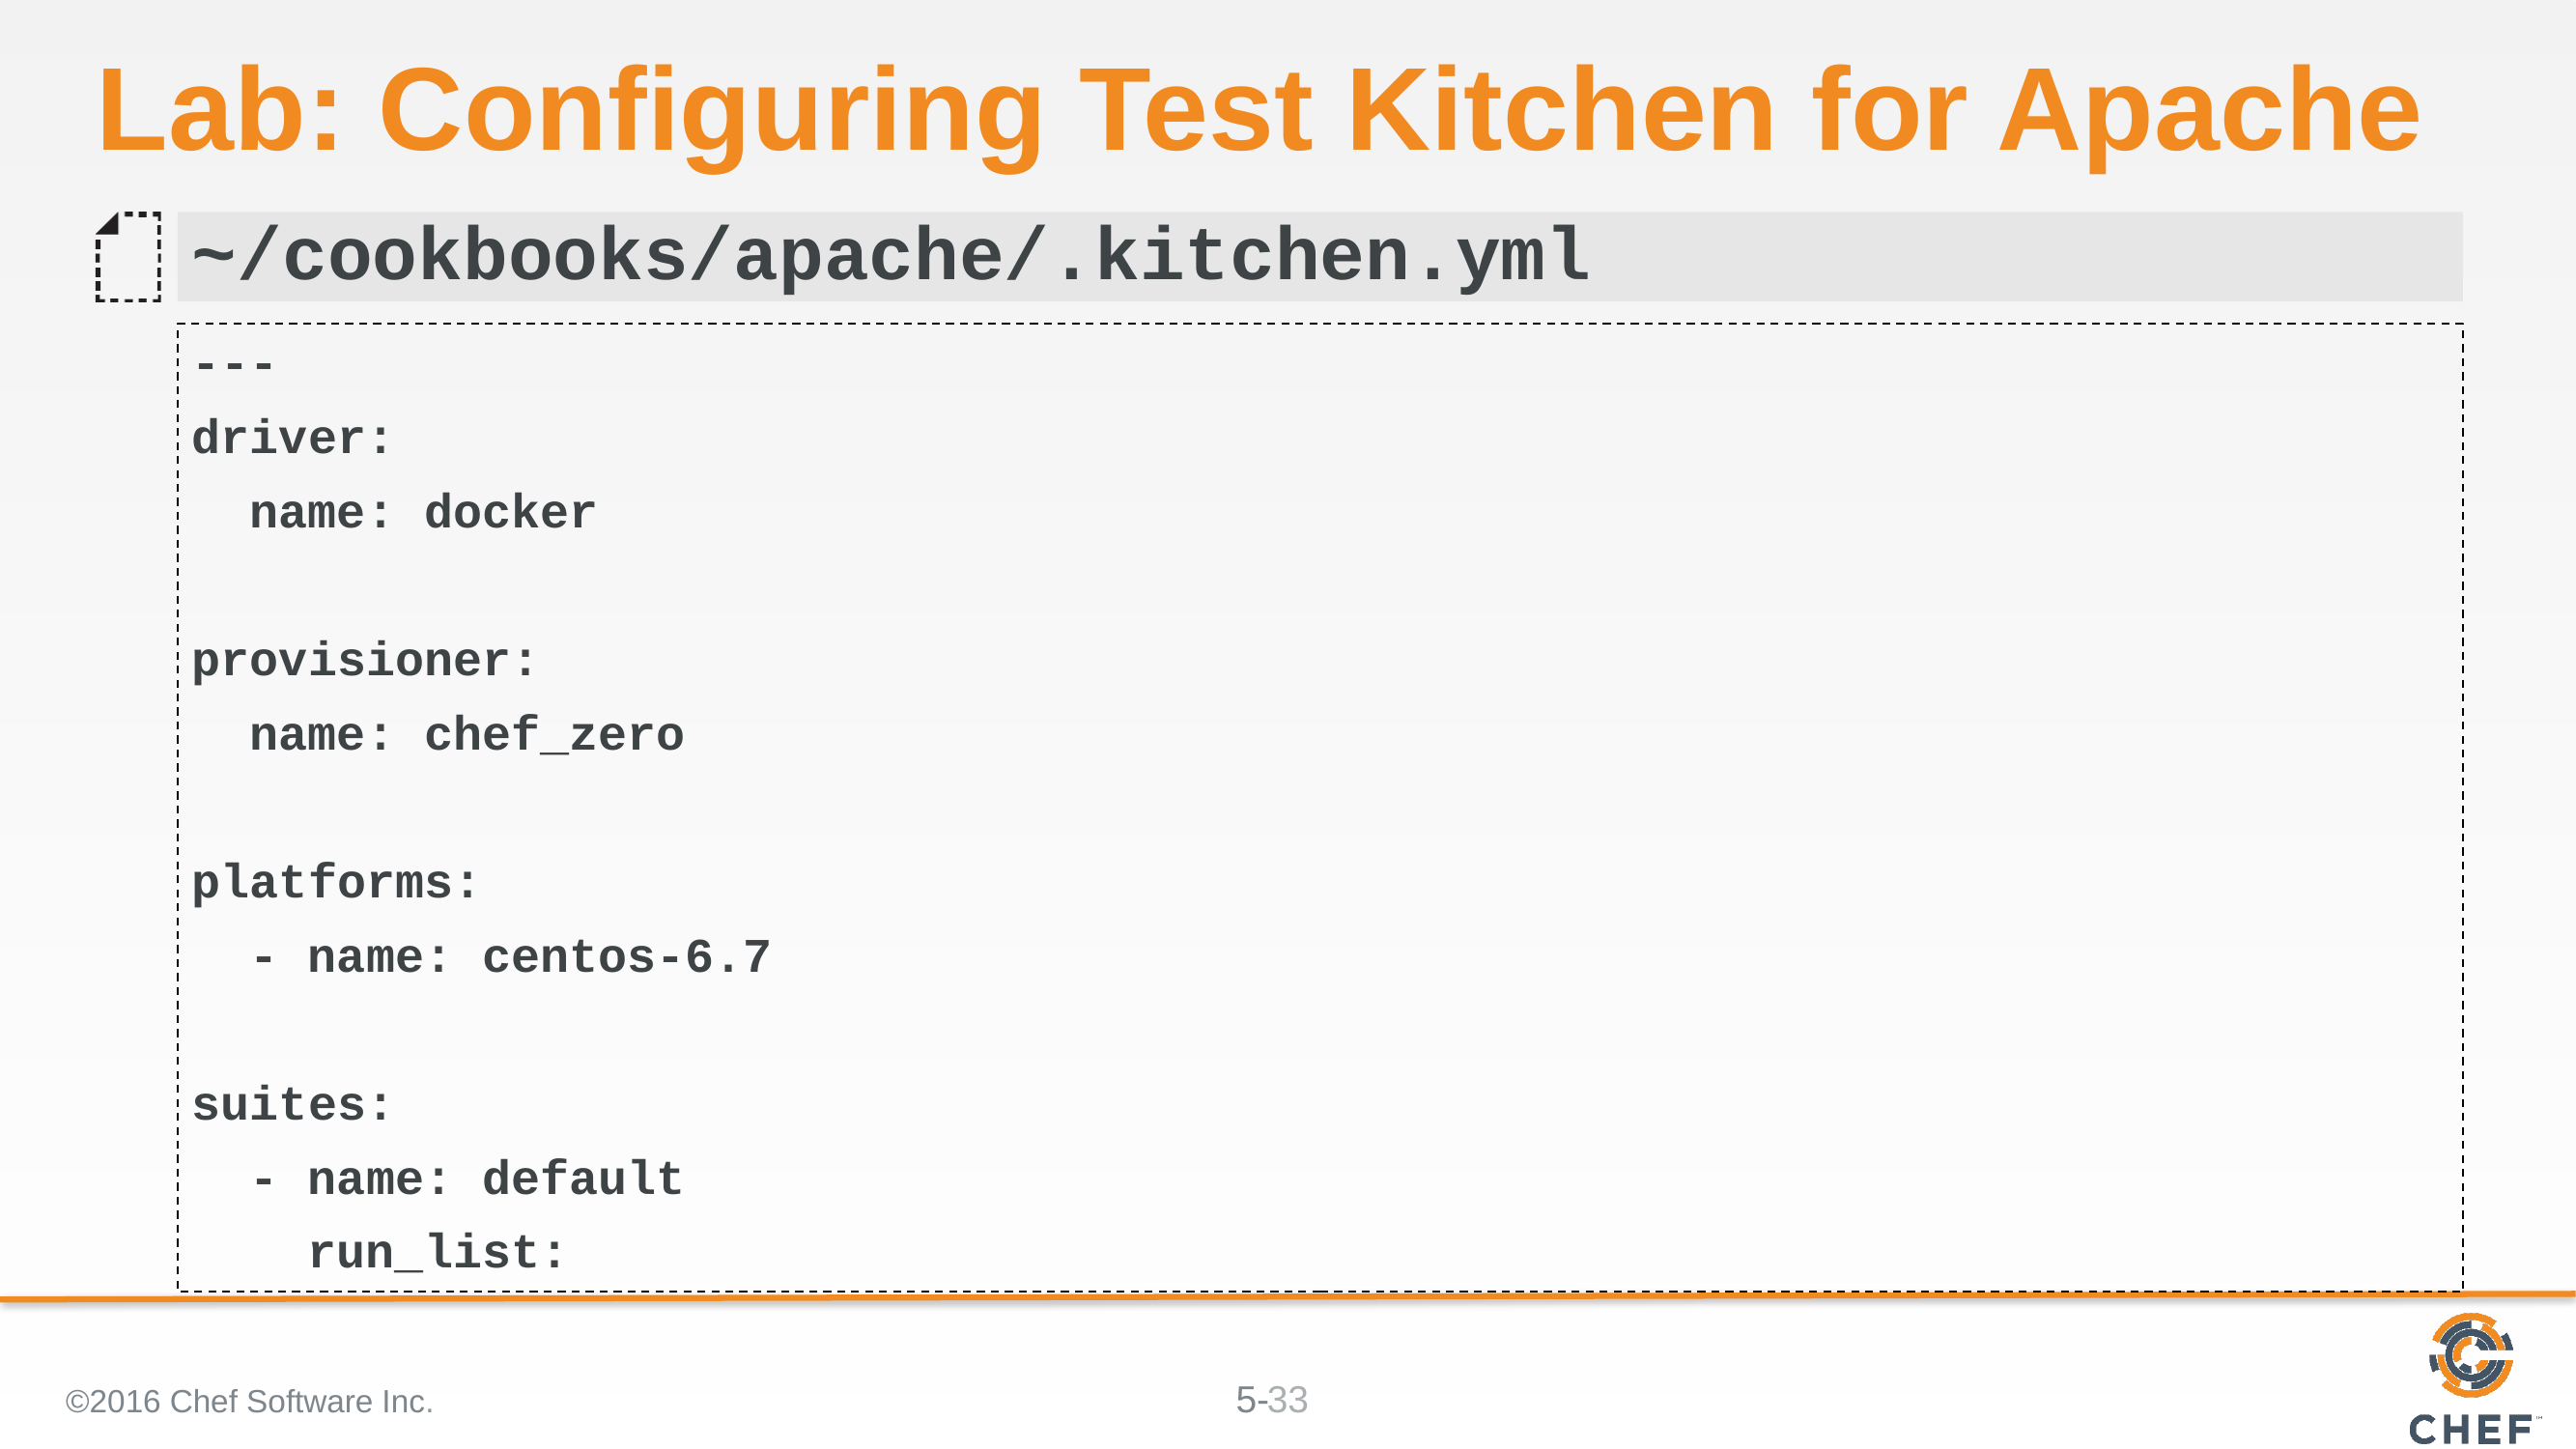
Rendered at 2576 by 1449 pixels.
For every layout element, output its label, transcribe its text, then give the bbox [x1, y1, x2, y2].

footer ©2016 Chef Software Inc. [51, 1359, 952, 1440]
slide_number 33 [998, 1359, 1578, 1437]
title Lab: Configuring Test Kitchen for Apache [96, 48, 2463, 180]
list --- driver: name: docker provisioner: name: chef_zero platforms: - name: centos-6.7 suites: - name: default run_list: [177, 323, 2464, 1293]
picture [2399, 1297, 2550, 1449]
list ~/cookbooks/apache/.kitchen.yml [177, 212, 2463, 302]
